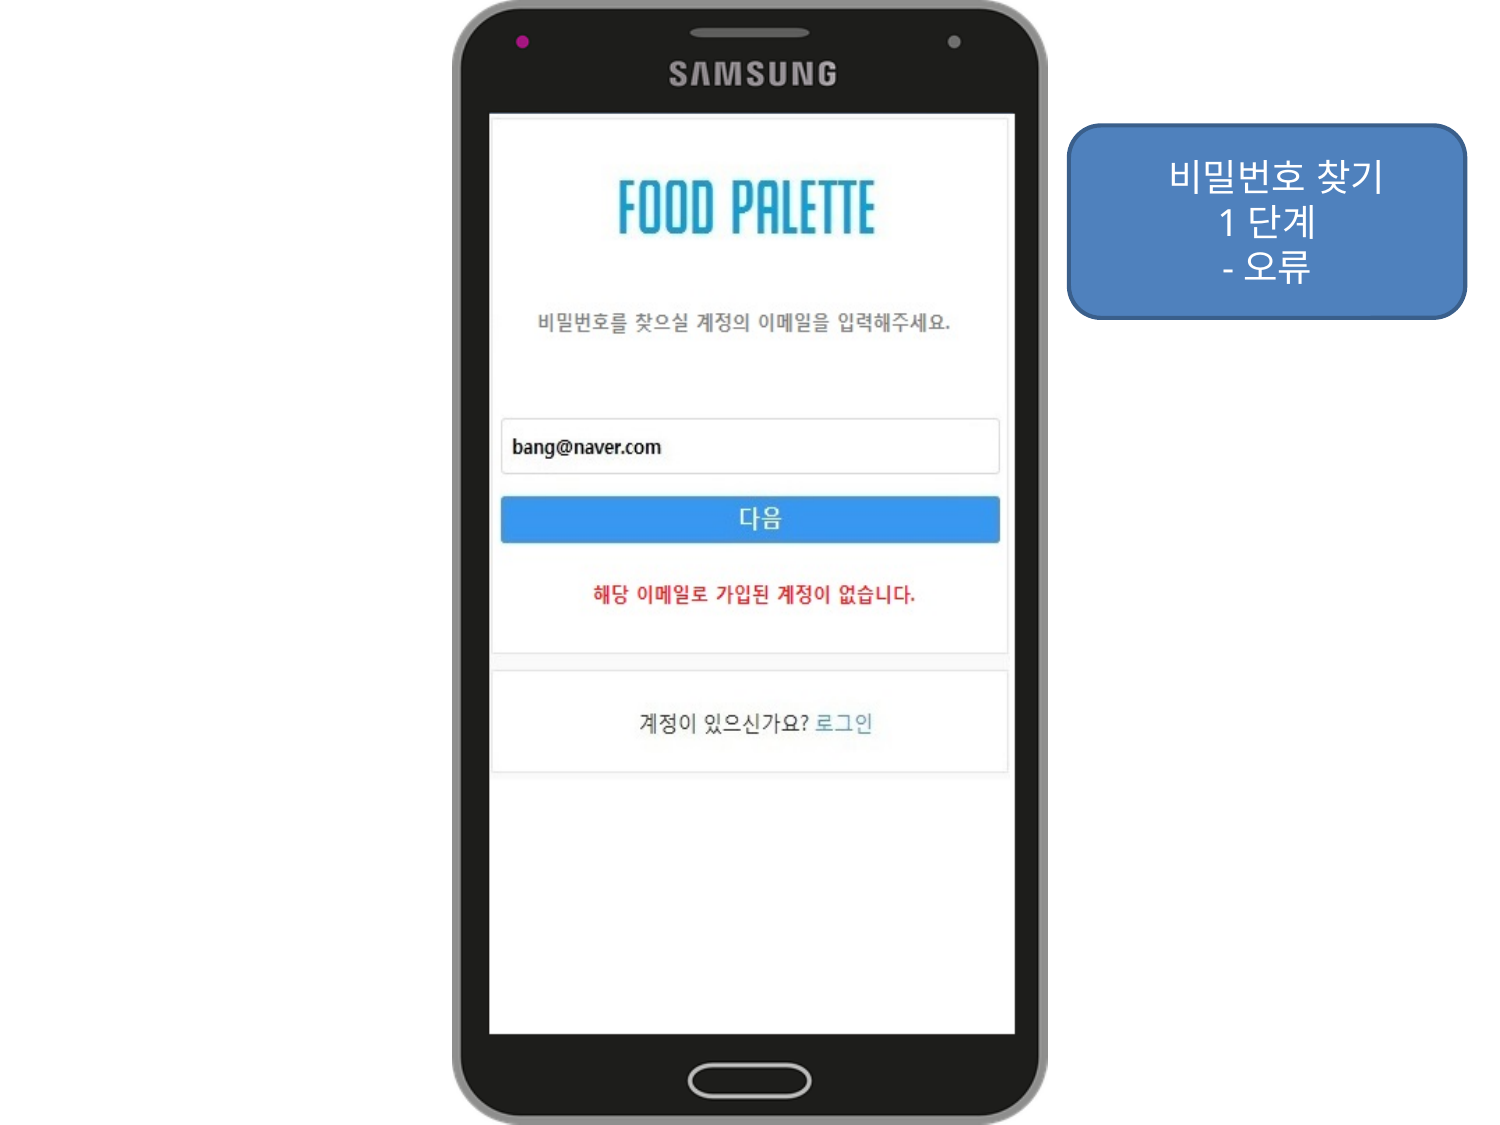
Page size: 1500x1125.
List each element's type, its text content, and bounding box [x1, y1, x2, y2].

picture [452, 0, 1048, 1125]
text_box 비밀번호 찾기 1단계 -오류 [1066, 123, 1468, 320]
